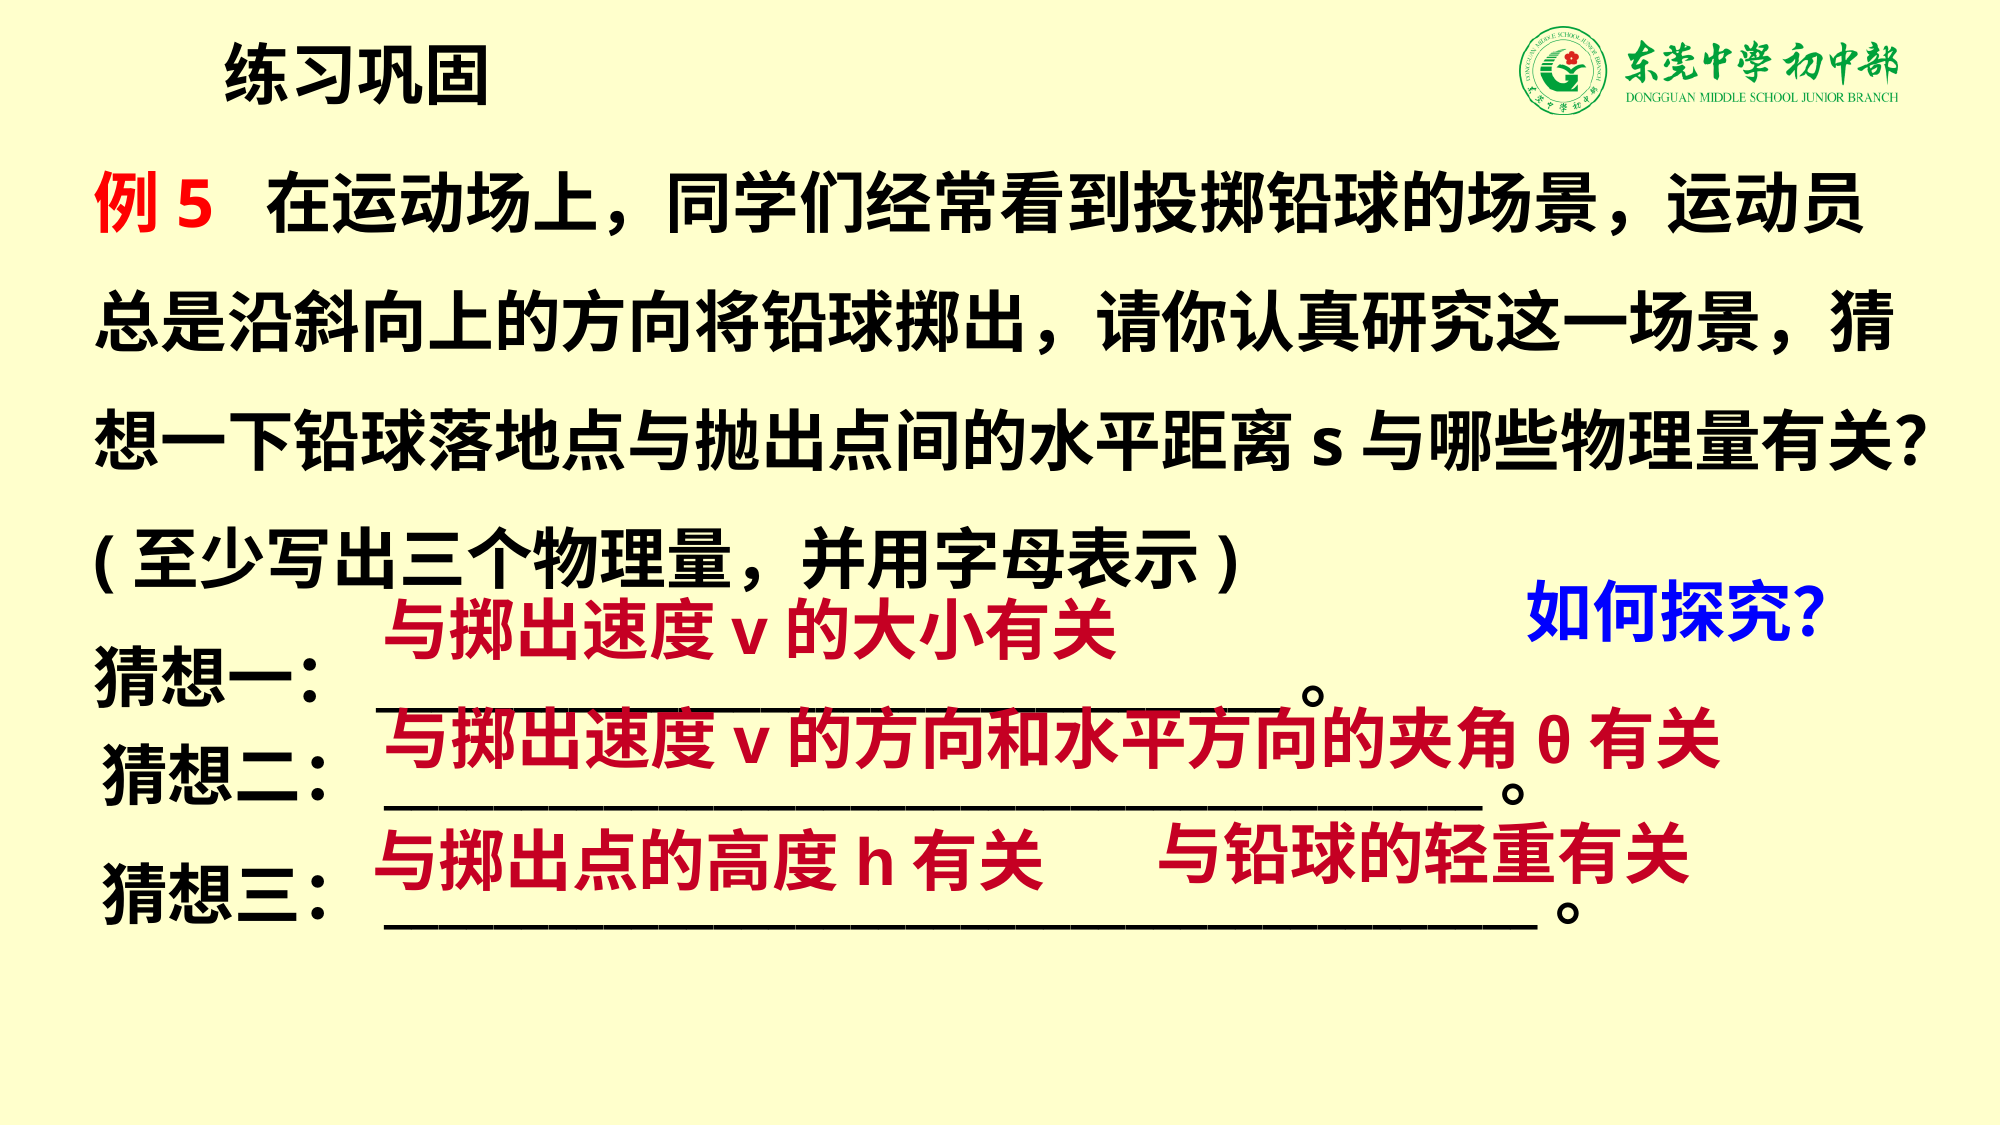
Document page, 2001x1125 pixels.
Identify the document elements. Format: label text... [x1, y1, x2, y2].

picture [1519, 26, 1898, 115]
text_box 与掷出速度v的方向和水平方向的夹角θ有关 [369, 689, 1744, 811]
text_box 如何探究？ [1510, 562, 1911, 690]
text_box 猜想二：________________________________________。 猜想三：__________________________________________。 [86, 669, 1973, 959]
text_box 与铅球的轻重有关 [1142, 804, 1943, 938]
text_box 例5 在运动场上，同学们经常看到投掷铅球的场景，运动员总是沿斜向上的方向将铅球掷出，请你认真研究这一场景，猜想一下铅球落地点与抛出点间的水平距离s与哪些物理量有关？(至少写出三个物理量，并用字母表示) 猜想一：_________________________________。 [79, 92, 1941, 746]
text_box 与掷出点的高度h有关 [357, 811, 1673, 945]
text_box 练习巩固 [191, 9, 523, 92]
text_box 与掷出速度v的大小有关 [367, 580, 1510, 669]
